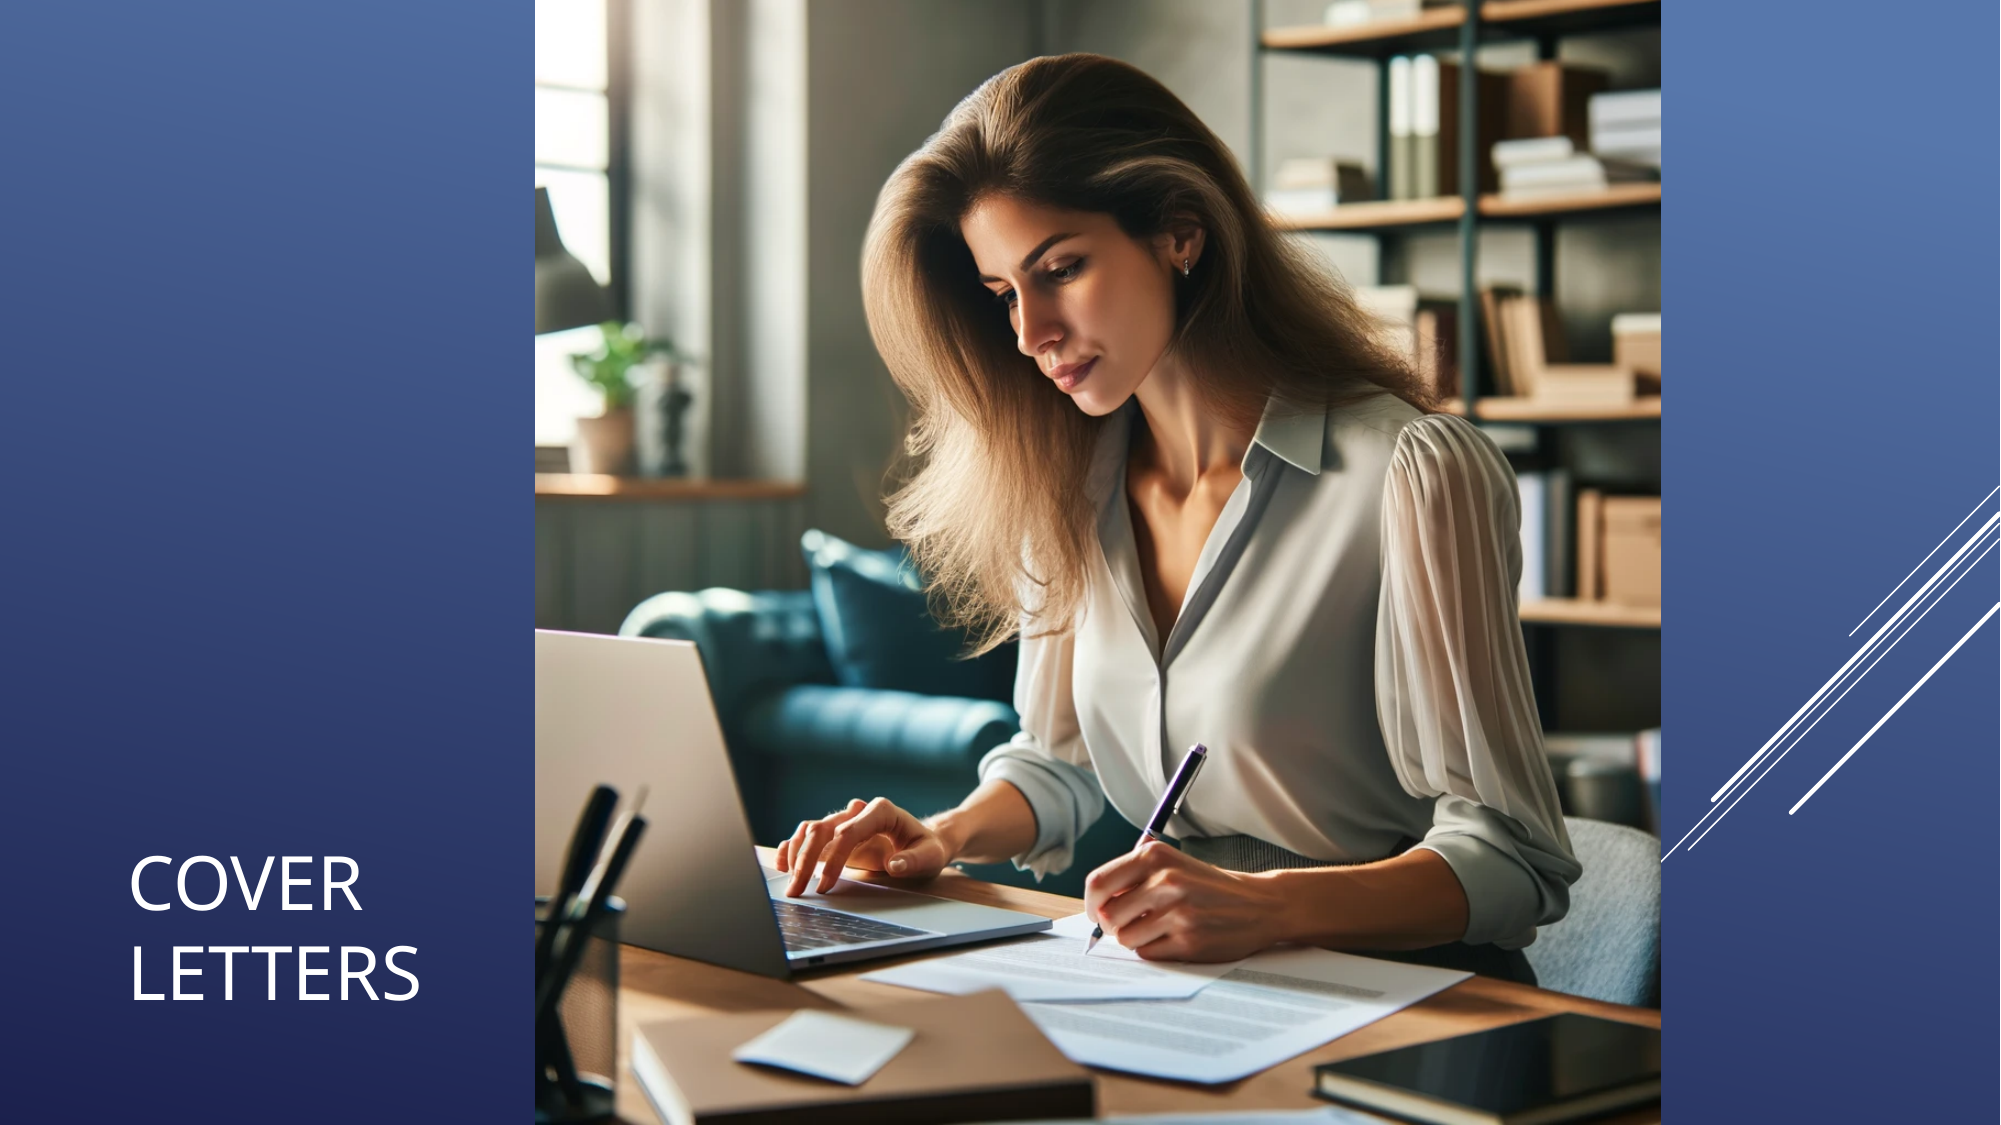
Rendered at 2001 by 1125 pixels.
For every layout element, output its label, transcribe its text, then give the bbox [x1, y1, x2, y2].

picture [535, 0, 1661, 1125]
title Cover Letters [112, 648, 535, 1023]
